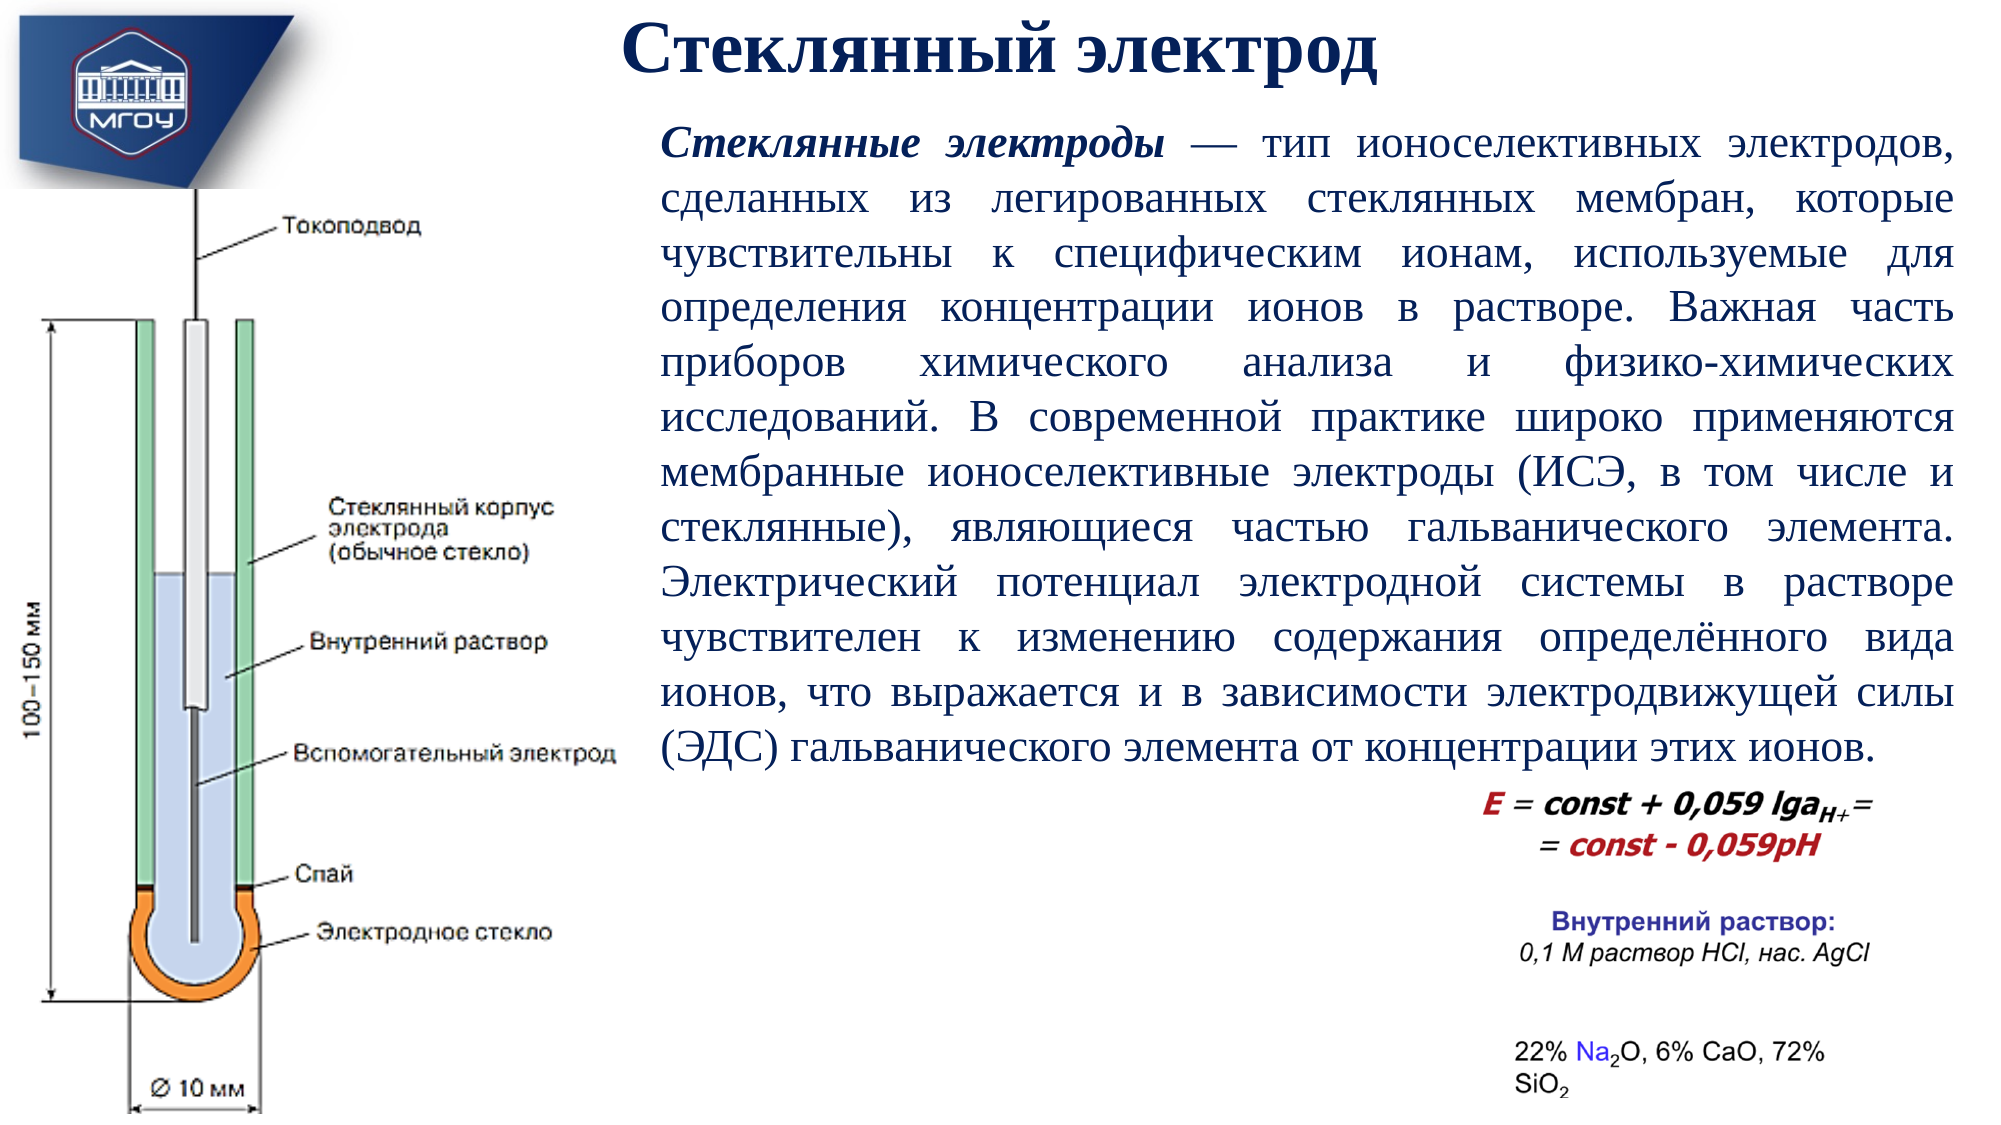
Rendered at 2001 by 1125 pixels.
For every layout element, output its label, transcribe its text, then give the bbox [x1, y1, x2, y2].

picture [0, 0, 2001, 1125]
text_box Стеклянные электроды — тип ионоселективных электродов, сделанных из легированных стеклянных мембран, которые чувствительны к специфическим ионам, используемые для определения концентрации ионов в растворе. Важная часть приборов химического анализа и физико-химических исследований. В современной практике широко применяются мембранные ионоселективные электроды (ИСЭ, в том числе и стеклянные), являющиеся частью гальванического элемента. Электрический потенциал электродной системы в растворе чувствителен к изменению содержания определённого вида ионов, что выражается и в зависимости электродвижущей силы (ЭДС) гальванического элемента от концентрации этих ионов. [645, 103, 1971, 779]
title Стеклянный электрод [323, 0, 1677, 114]
